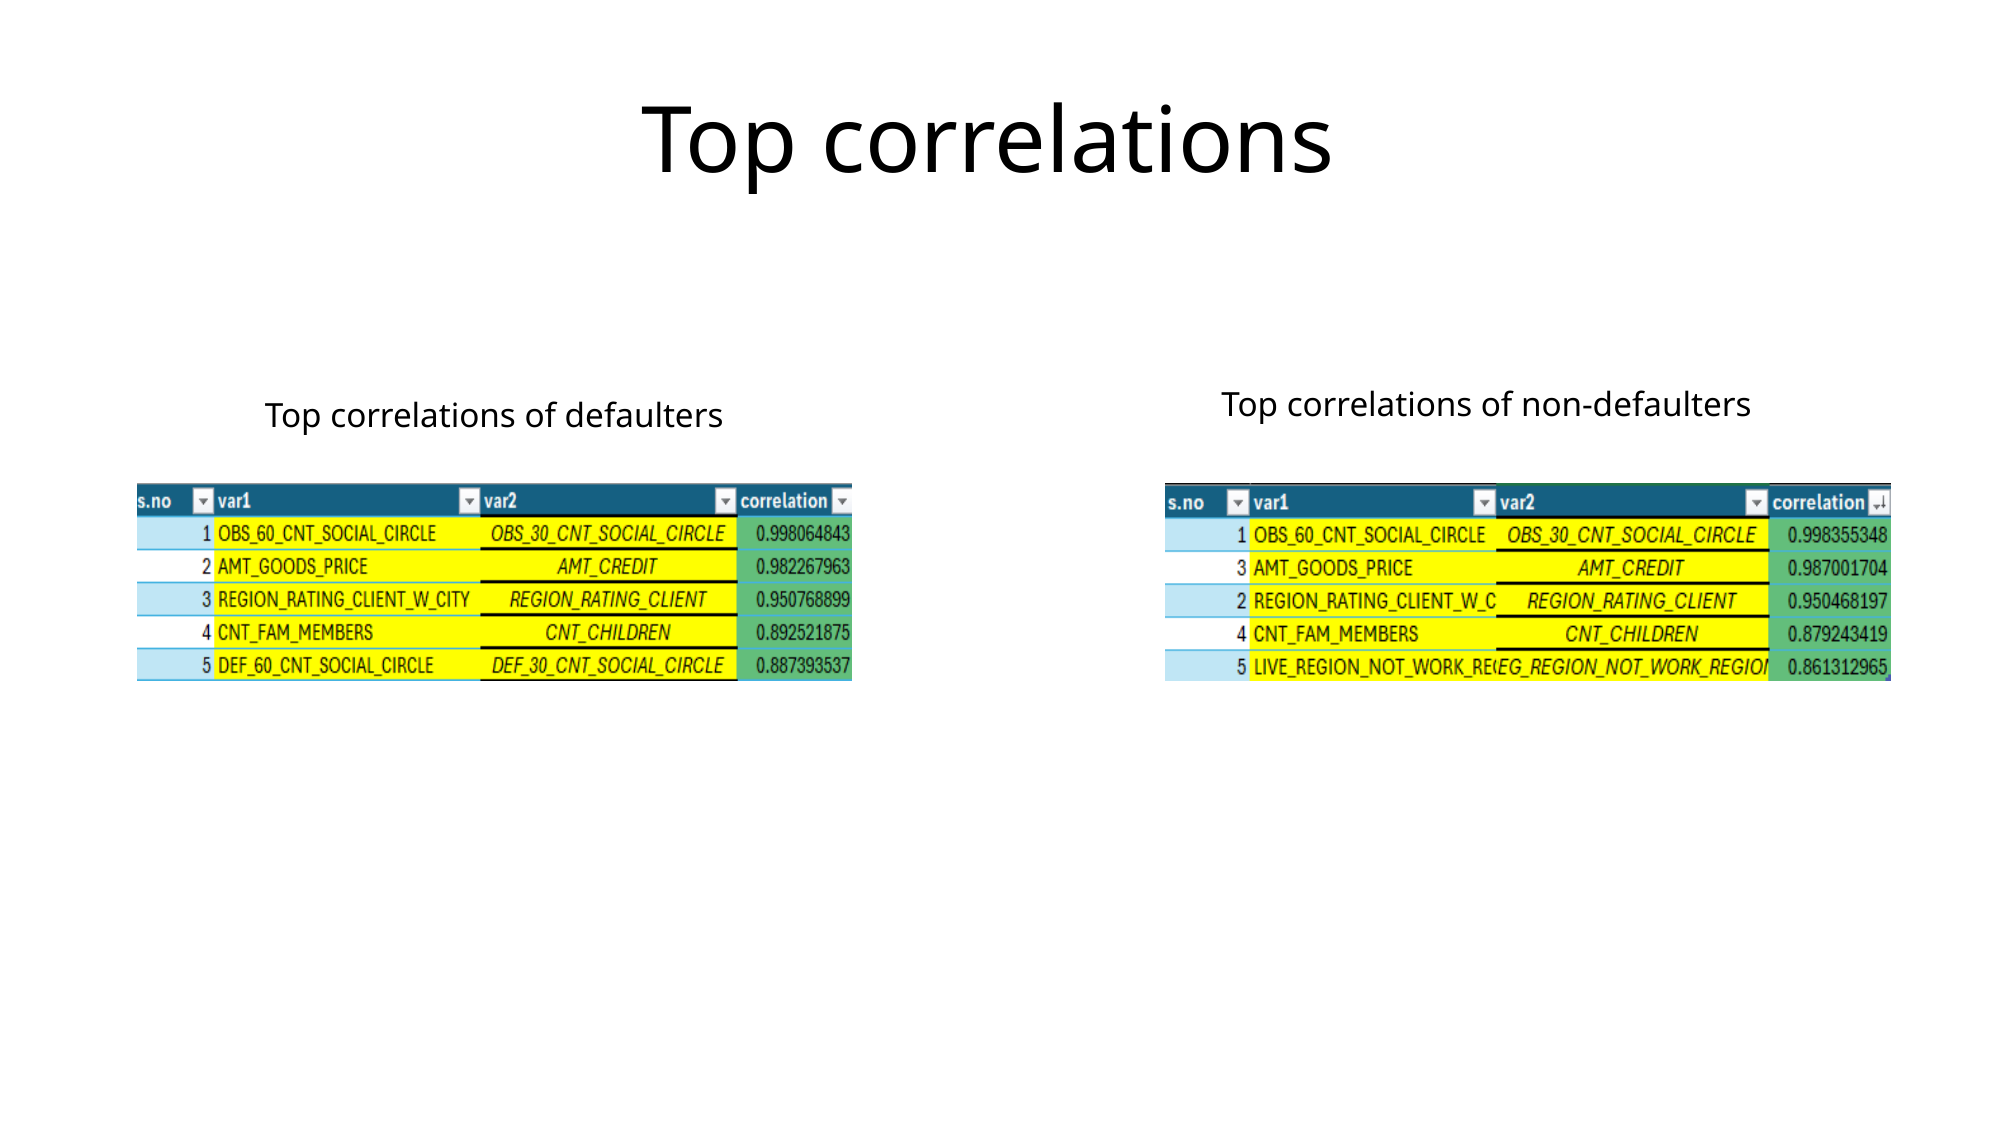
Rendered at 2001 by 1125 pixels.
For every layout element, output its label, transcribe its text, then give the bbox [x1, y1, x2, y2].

picture [1164, 483, 1891, 682]
picture [136, 483, 853, 682]
text_box Top correlations of non-defaulters [999, 380, 1974, 785]
title Top correlations [137, 34, 1863, 252]
text_box Top correlations of defaulters [7, 391, 982, 796]
